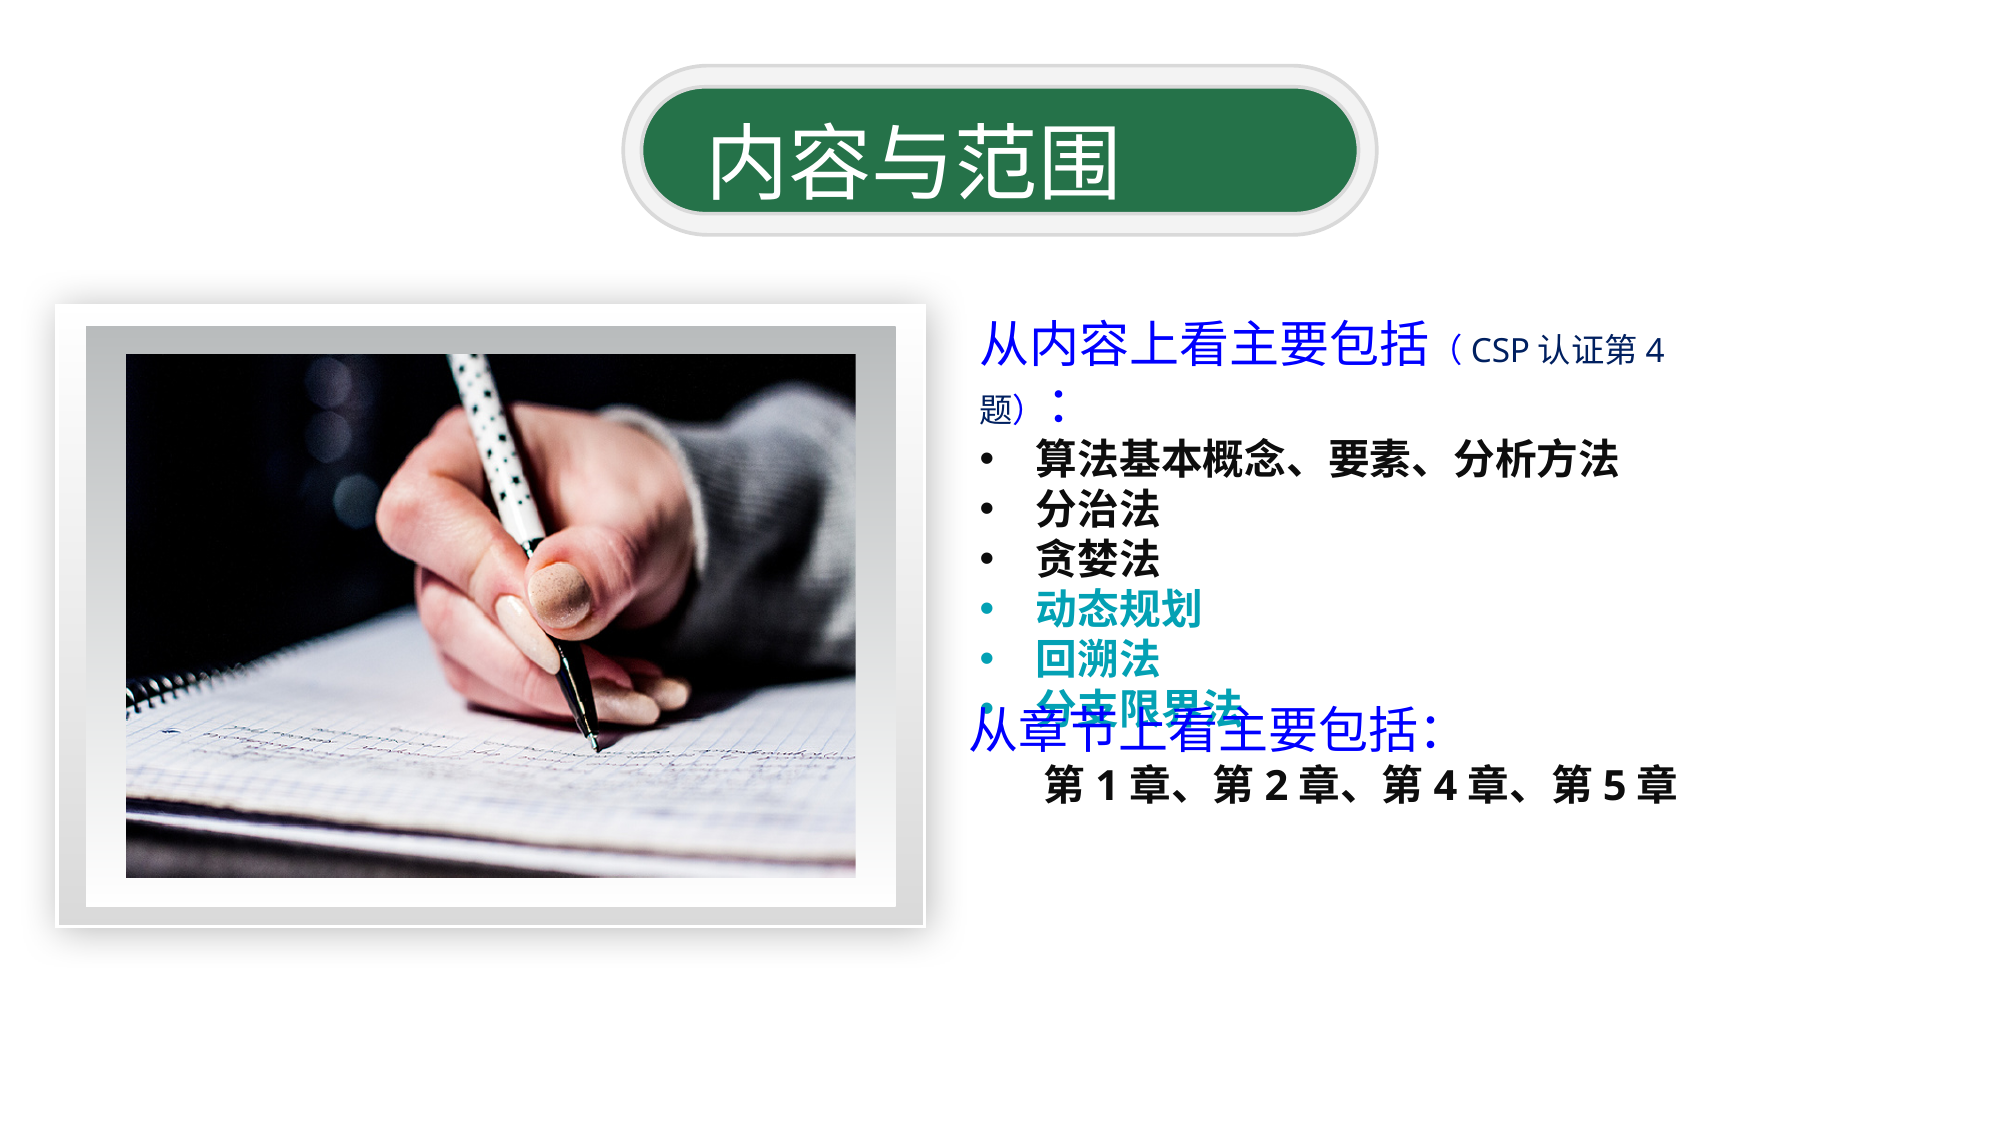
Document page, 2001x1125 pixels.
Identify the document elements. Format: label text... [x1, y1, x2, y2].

text_box 从章节上看主要包括： 第1章、第2章、第4章、第5章 [953, 691, 1709, 817]
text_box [56, 305, 925, 927]
text_box 从内容上看主要包括（CSP认证第4题）： 算法基本概念、要素、分析方法 分治法 贪婪法 动态规划 回溯法 分支限界法 [964, 305, 1720, 741]
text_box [623, 65, 1377, 235]
